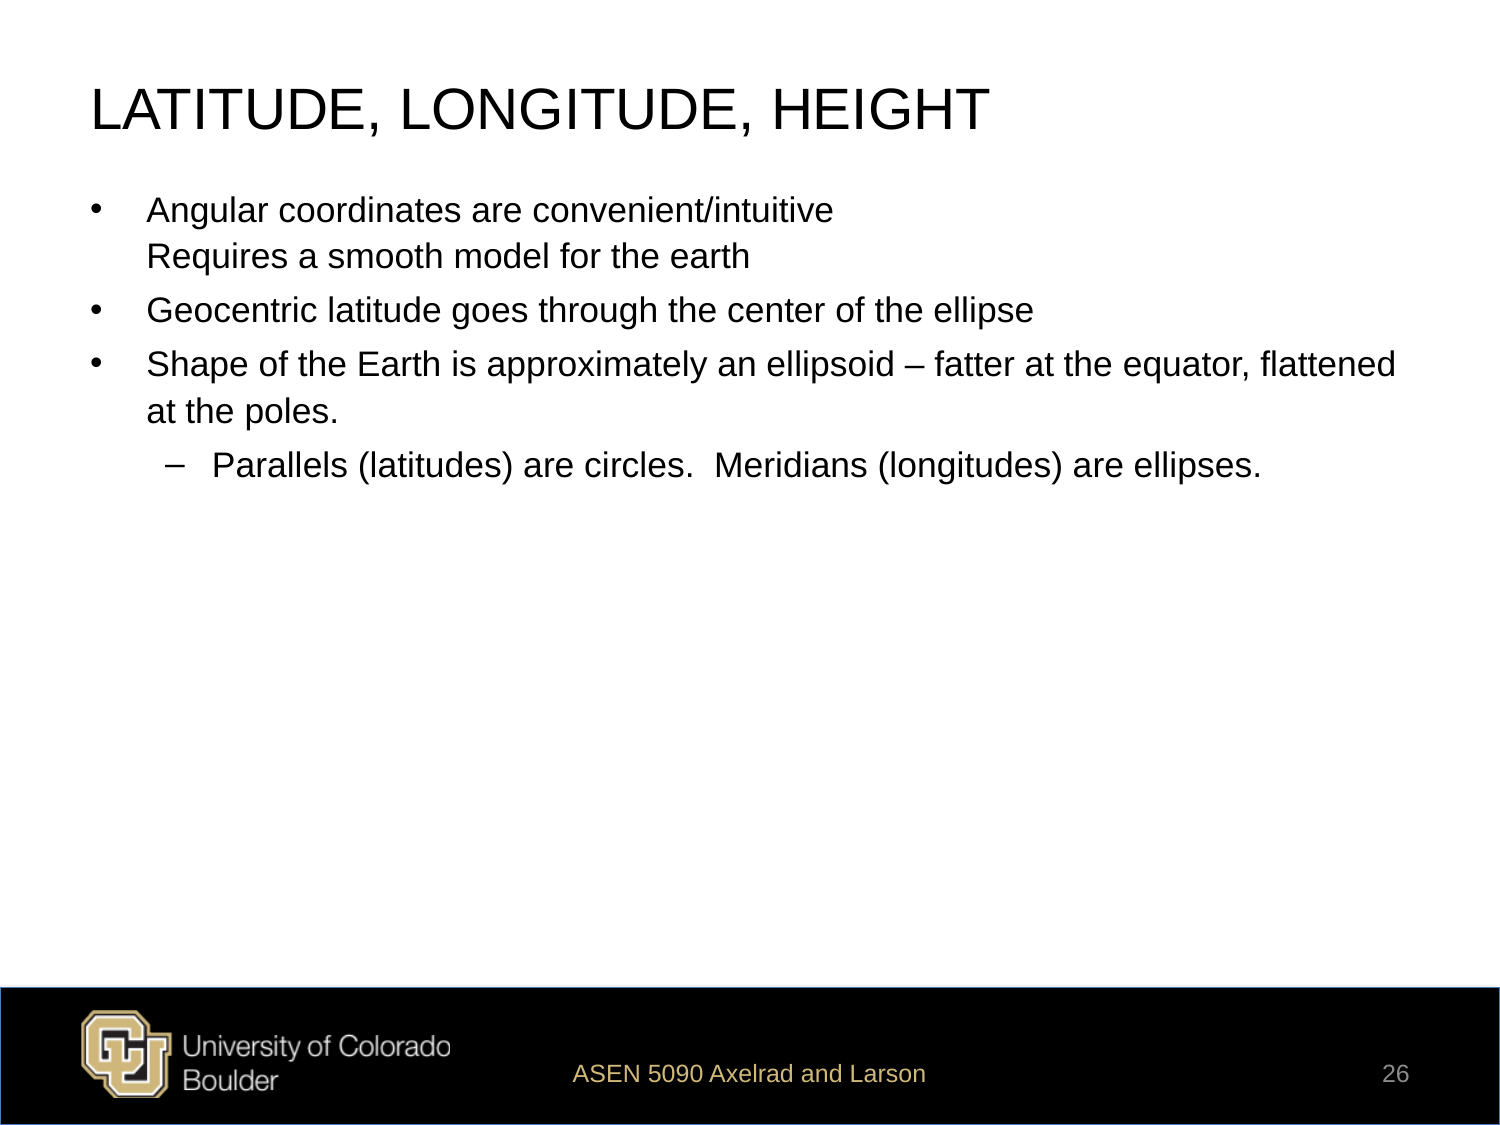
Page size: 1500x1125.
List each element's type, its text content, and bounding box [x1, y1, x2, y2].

list Angular coordinates are convenient/intuitive Requires a smooth model for the earth Geocentric latitude goes through the center of the ellipse Shape of the Earth is approximately an ellipsoid – fatter at the equator, flattened at the poles. Parallels (latitudes) are circles. Meridians (longitudes) are ellipses. [75, 174, 1425, 1000]
title LATITUDE, LONGITUDE, HEIGHT [75, 12, 1425, 174]
footer ASEN 5090 Axelrad and Larson [512, 1042, 988, 1103]
slide_number 26 [1074, 1042, 1425, 1103]
